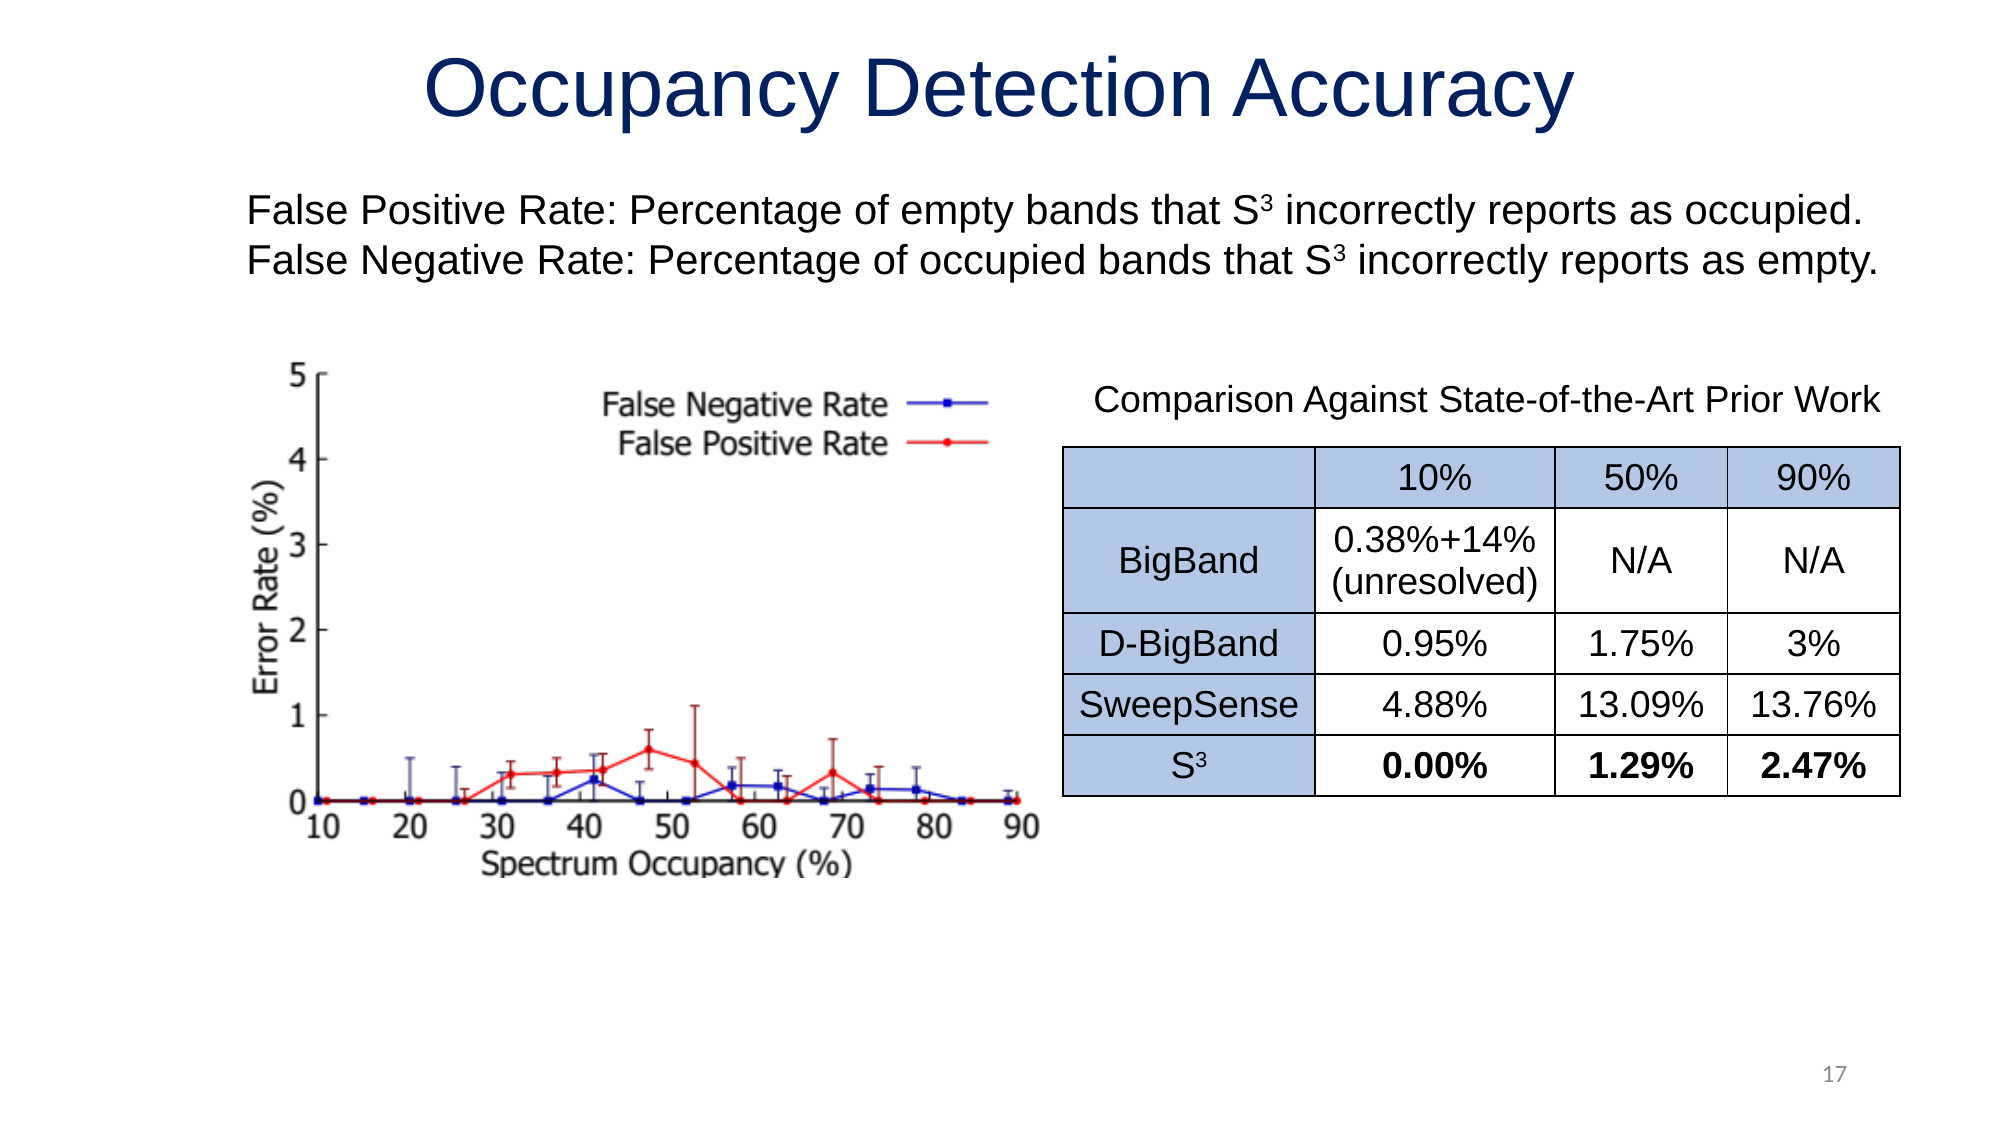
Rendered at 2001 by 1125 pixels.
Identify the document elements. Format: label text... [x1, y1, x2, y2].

text_box Occupancy Detection Accuracy [0, 0, 2000, 180]
text_box Comparison Against State-of-the-Art Prior Work [1078, 367, 1897, 427]
text_box False Positive Rate: Percentage of empty bands that S3 incorrectly reports as occupied. False Negative Rate: Percentage of occupied bands that S3 incorrectly reports as empty. [231, 175, 1895, 291]
picture [187, 348, 1070, 878]
slide_number 17 [1412, 1042, 1863, 1103]
